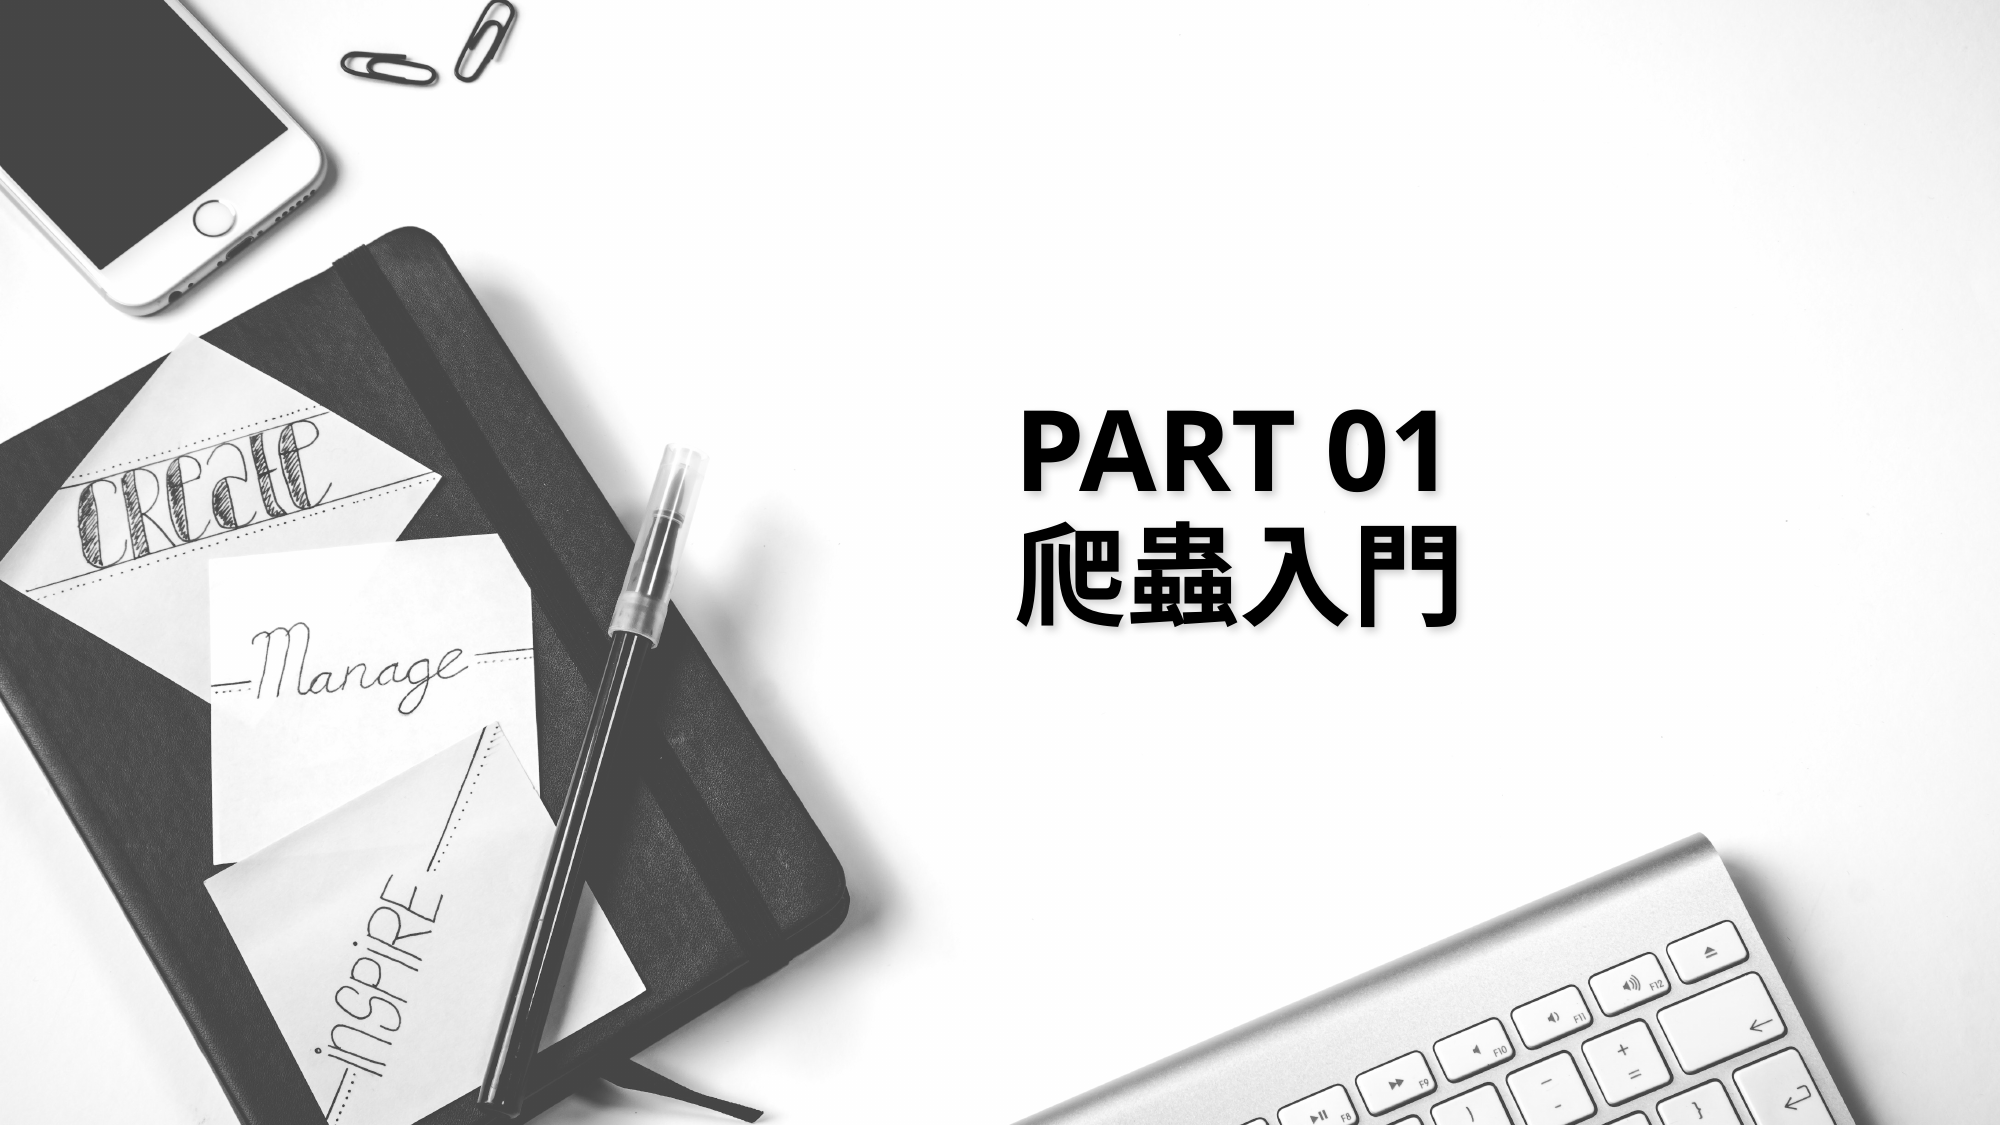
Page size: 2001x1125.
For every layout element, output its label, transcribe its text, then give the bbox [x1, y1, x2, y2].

text_box PART 01 [999, 371, 1917, 522]
text_box 爬蟲入門 [999, 498, 2000, 648]
picture [0, 0, 2000, 1125]
